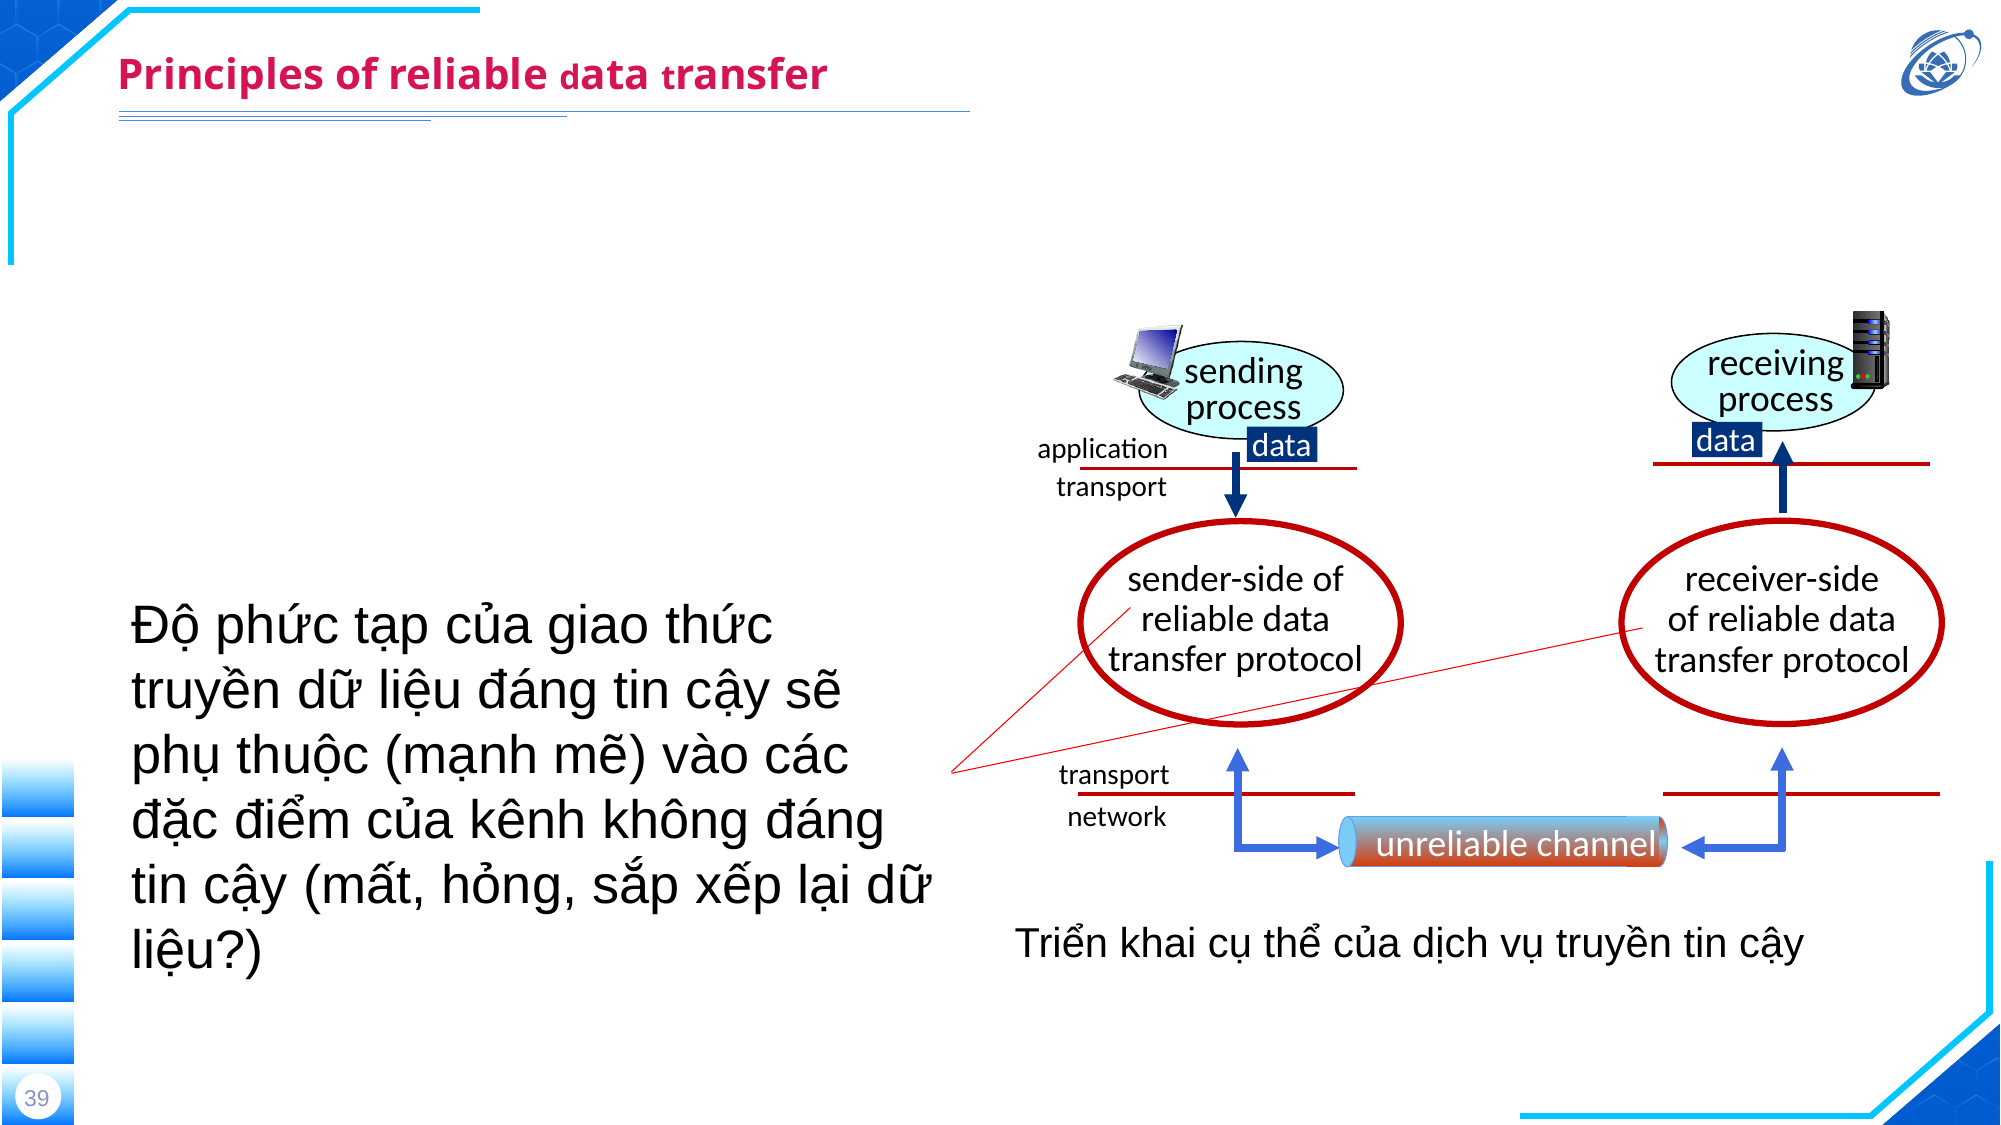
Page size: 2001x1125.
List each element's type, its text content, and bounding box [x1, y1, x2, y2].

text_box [116, 582, 1643, 992]
slide_number 39 [0, 1073, 117, 1122]
list [1909, 50, 1916, 58]
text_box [999, 311, 1940, 974]
title Principles of reliable data transfer [117, 28, 1863, 106]
